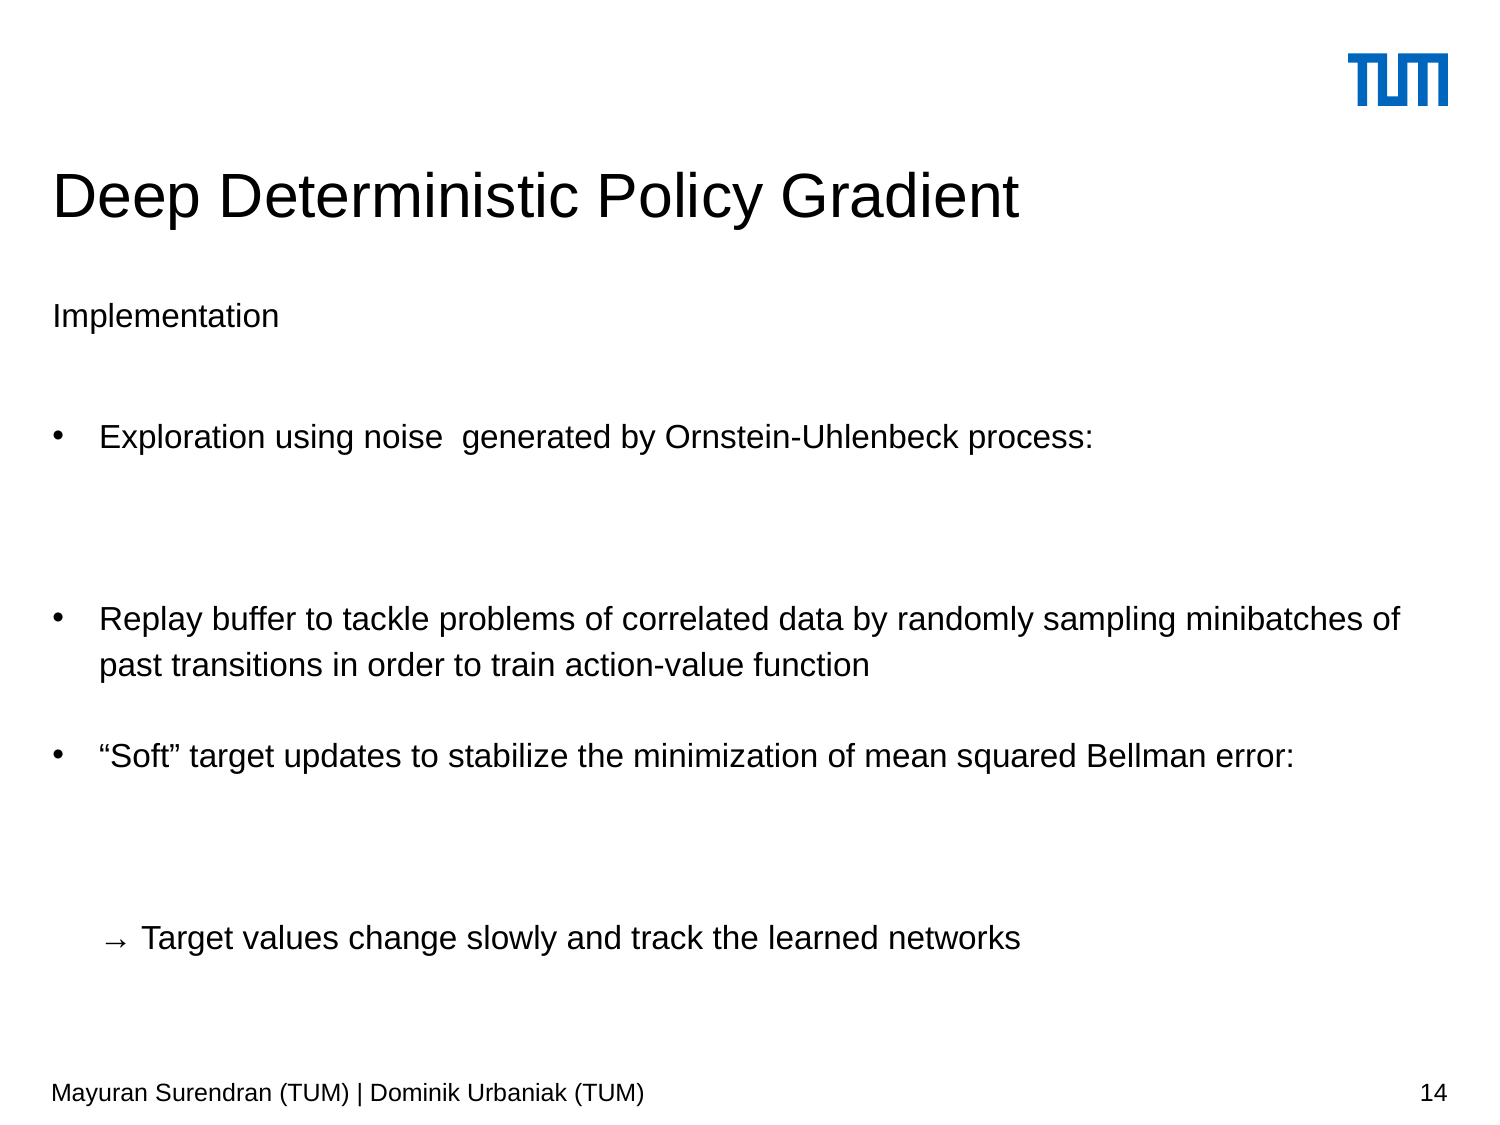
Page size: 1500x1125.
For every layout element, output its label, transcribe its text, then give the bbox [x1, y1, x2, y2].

slide_number 14 [1112, 1061, 1448, 1122]
title Deep Deterministic Policy Gradient [52, 162, 1449, 231]
footer Mayuran Surendran (TUM) | Dominik Urbaniak (TUM) [51, 1061, 1112, 1122]
list Implementation [52, 288, 1449, 407]
